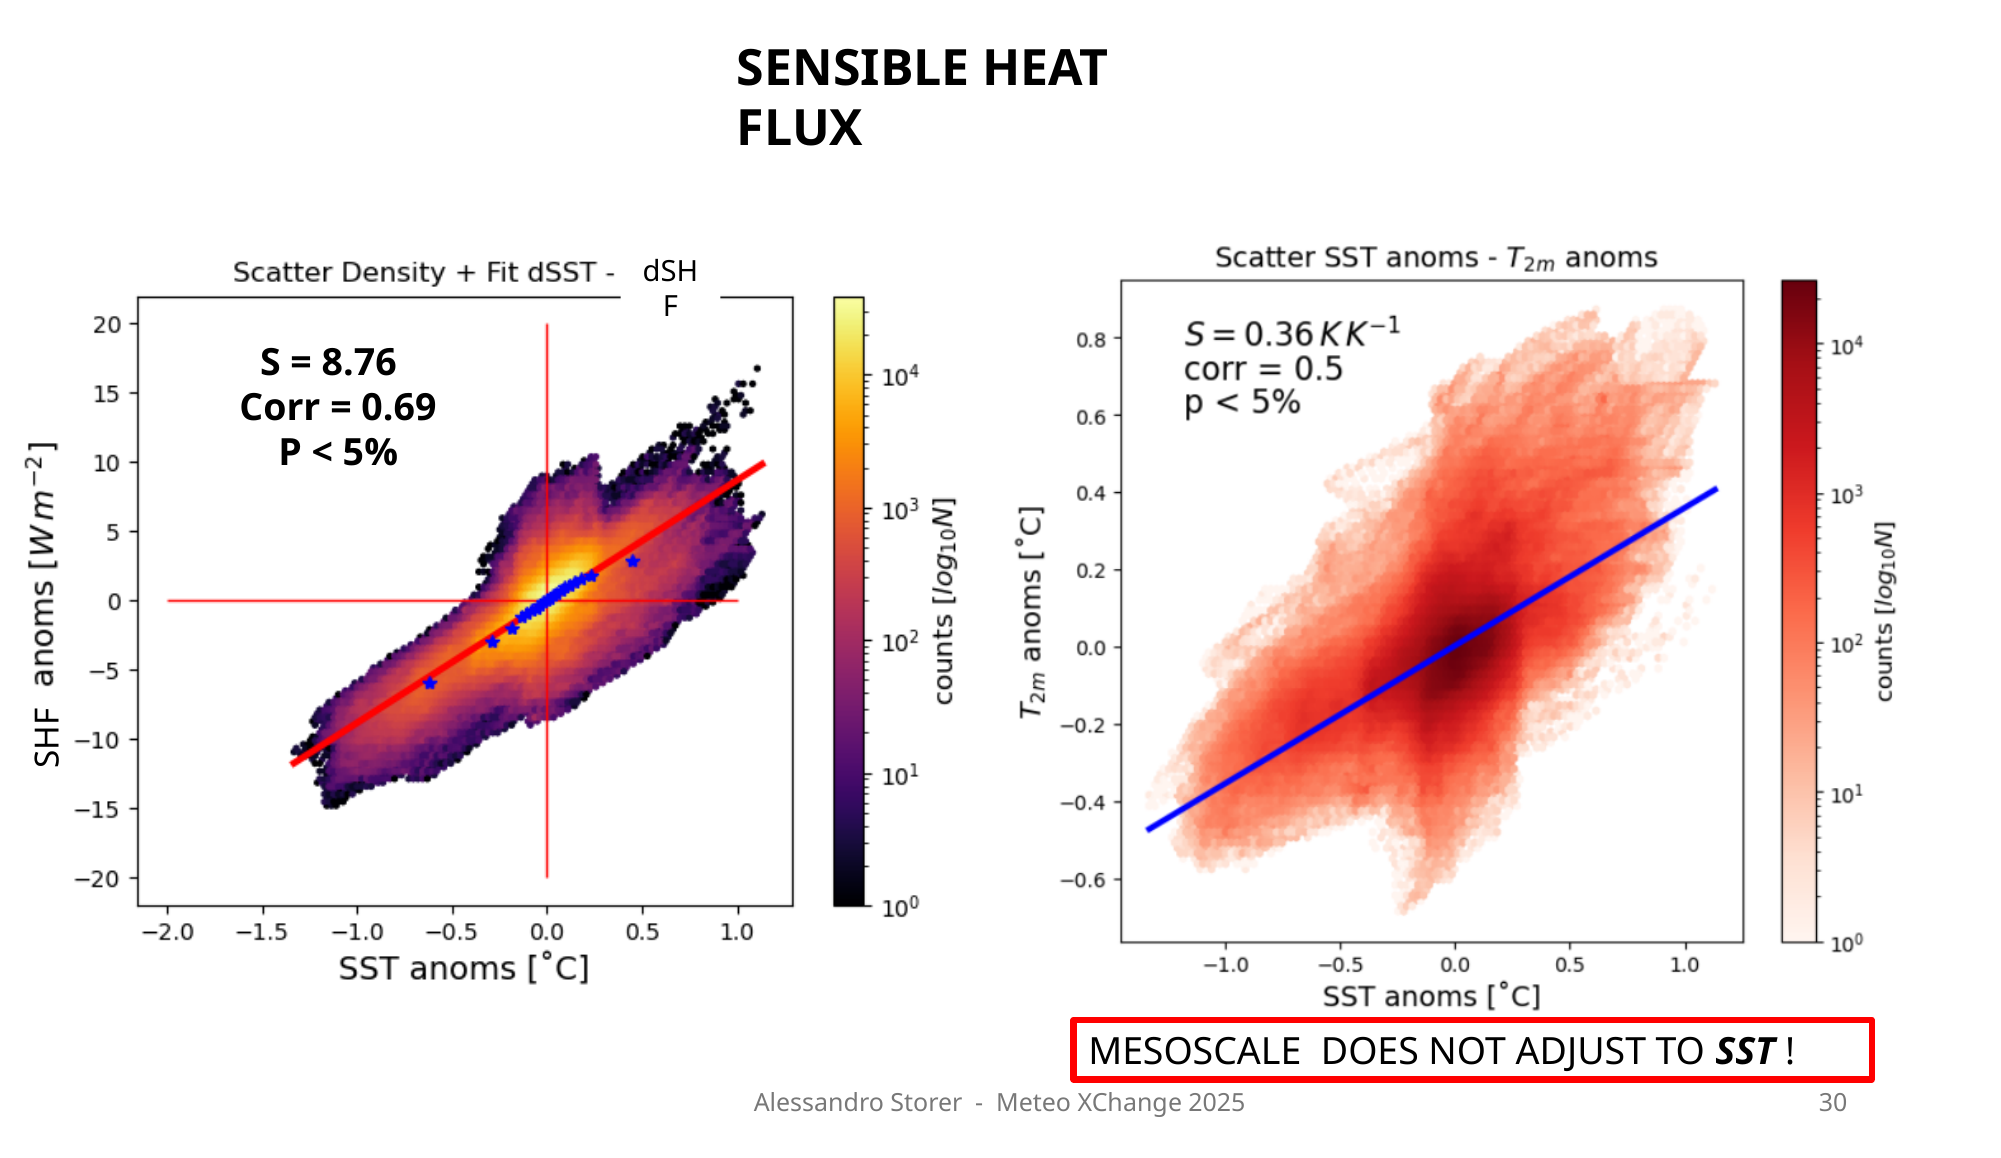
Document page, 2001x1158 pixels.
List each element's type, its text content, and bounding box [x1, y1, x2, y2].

text_box SENSIBLE HEAT FLUX [722, 28, 1243, 163]
slide_number 30 [1412, 1072, 1863, 1135]
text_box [17, 244, 959, 993]
picture [999, 235, 1906, 1021]
footer Alessandro Storer - Meteo XChange 2025 [662, 1072, 1338, 1135]
